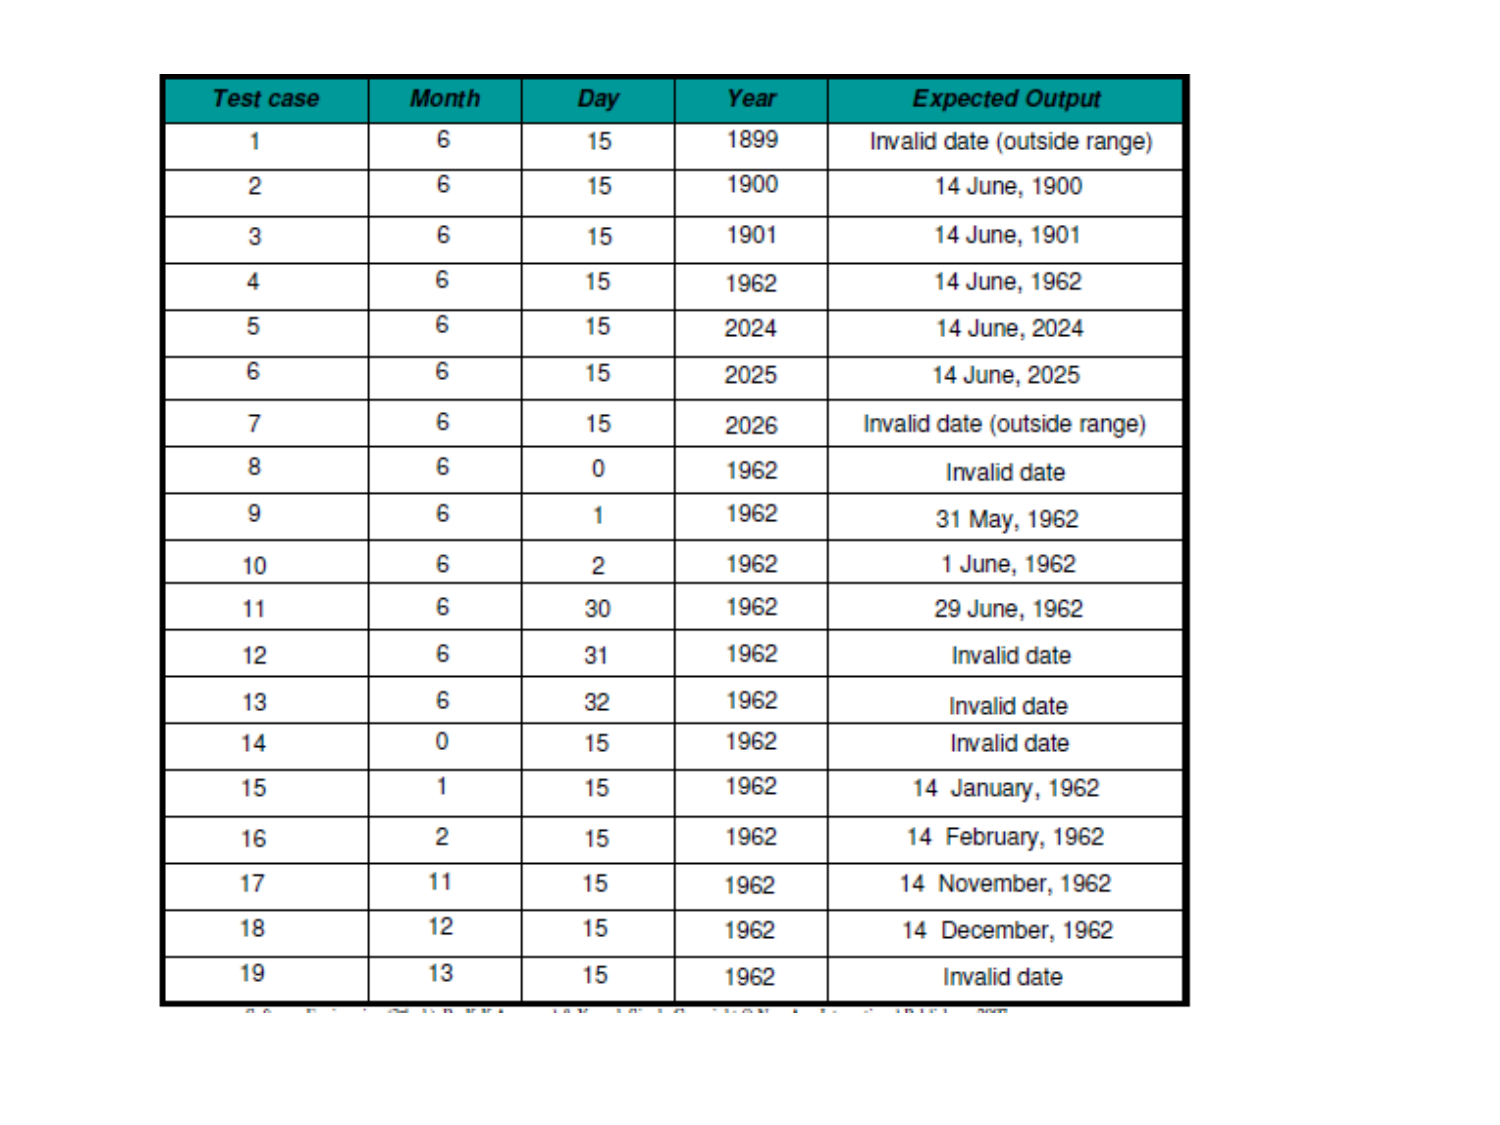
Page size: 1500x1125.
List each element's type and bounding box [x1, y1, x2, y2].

picture [62, 74, 1263, 1013]
